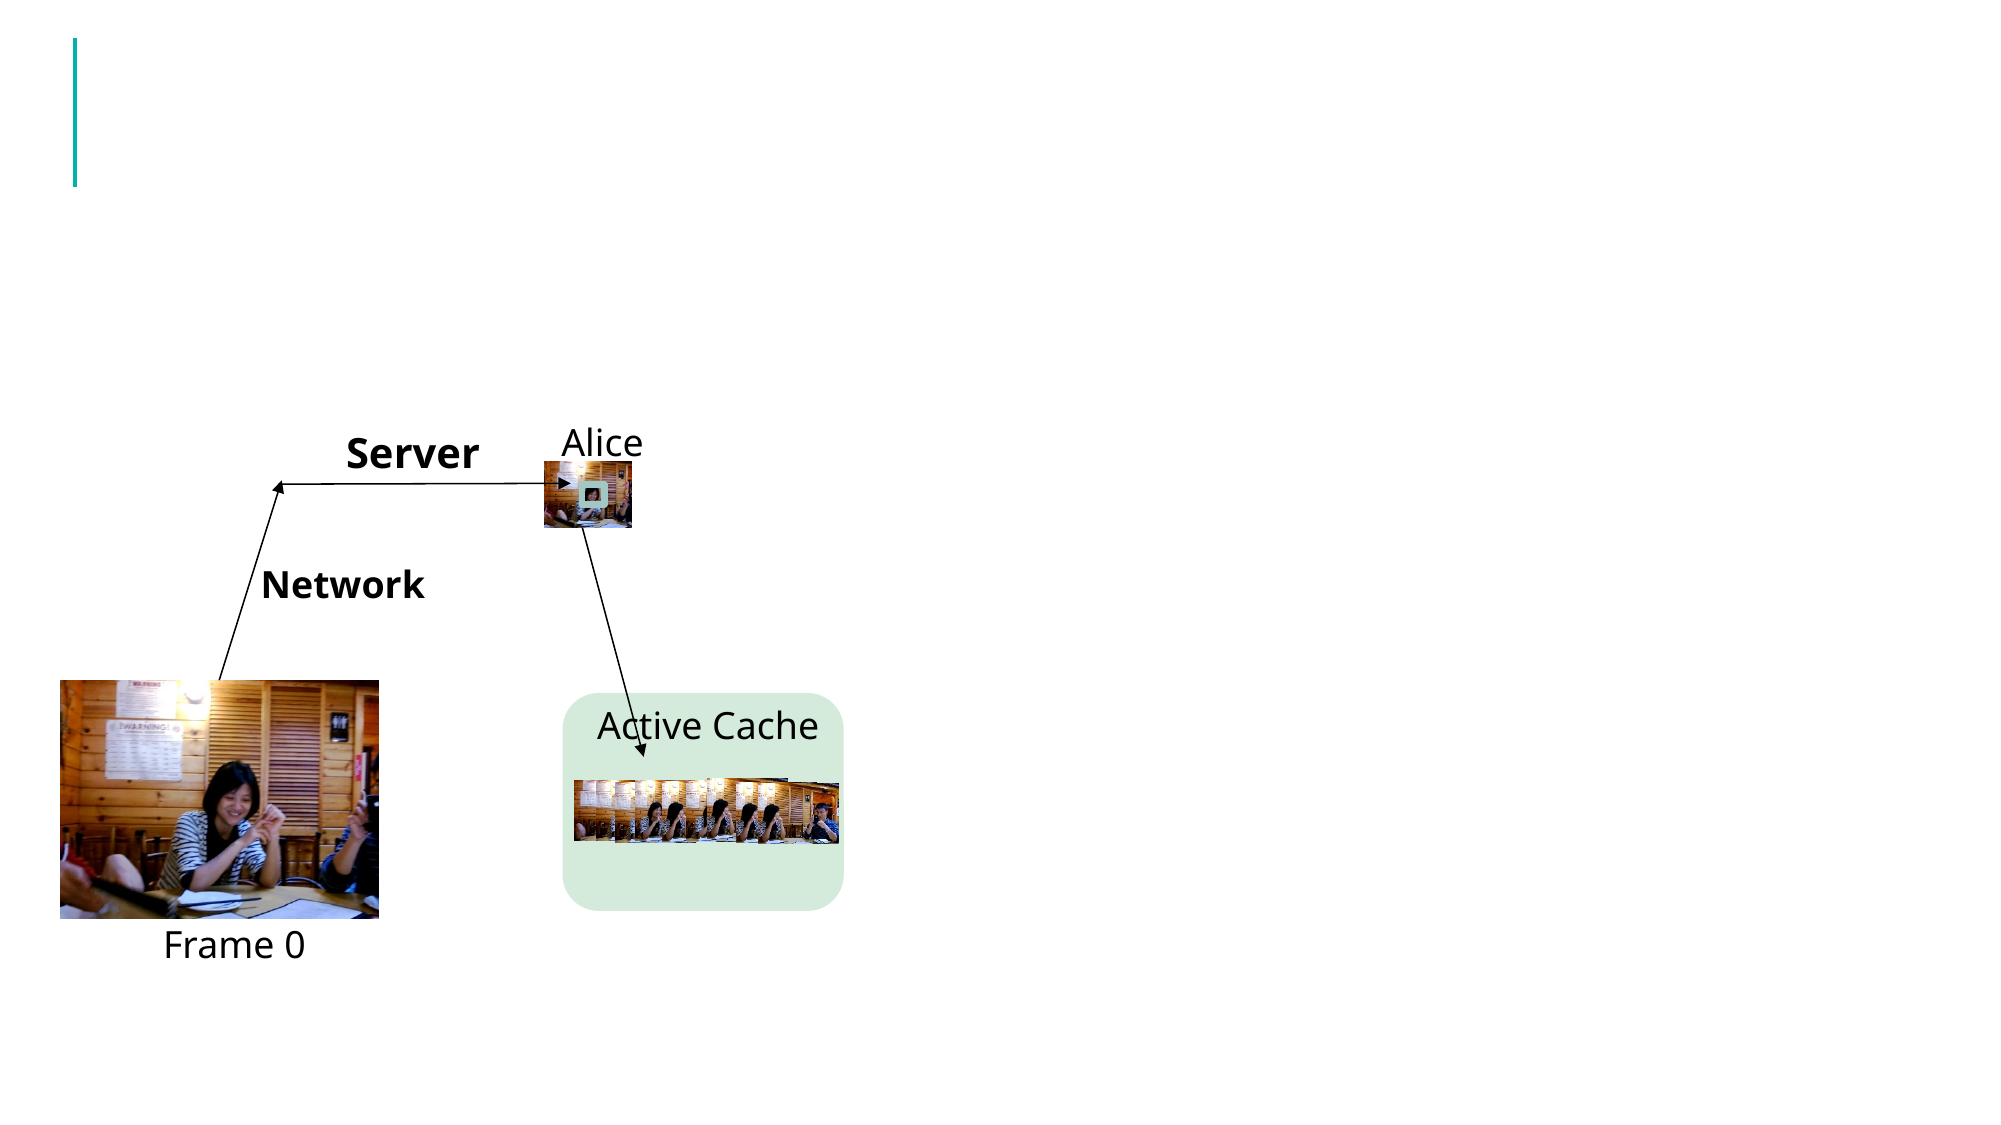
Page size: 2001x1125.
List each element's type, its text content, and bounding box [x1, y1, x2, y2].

text_box Frame 0 [148, 927, 321, 974]
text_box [218, 480, 282, 681]
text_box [569, 535, 644, 758]
picture [574, 778, 840, 845]
text_box Network [287, 553, 440, 613]
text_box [544, 411, 656, 528]
text_box Server [331, 419, 495, 478]
text_box [561, 703, 846, 913]
picture [59, 679, 379, 919]
text_box Active Cache [649, 694, 835, 755]
